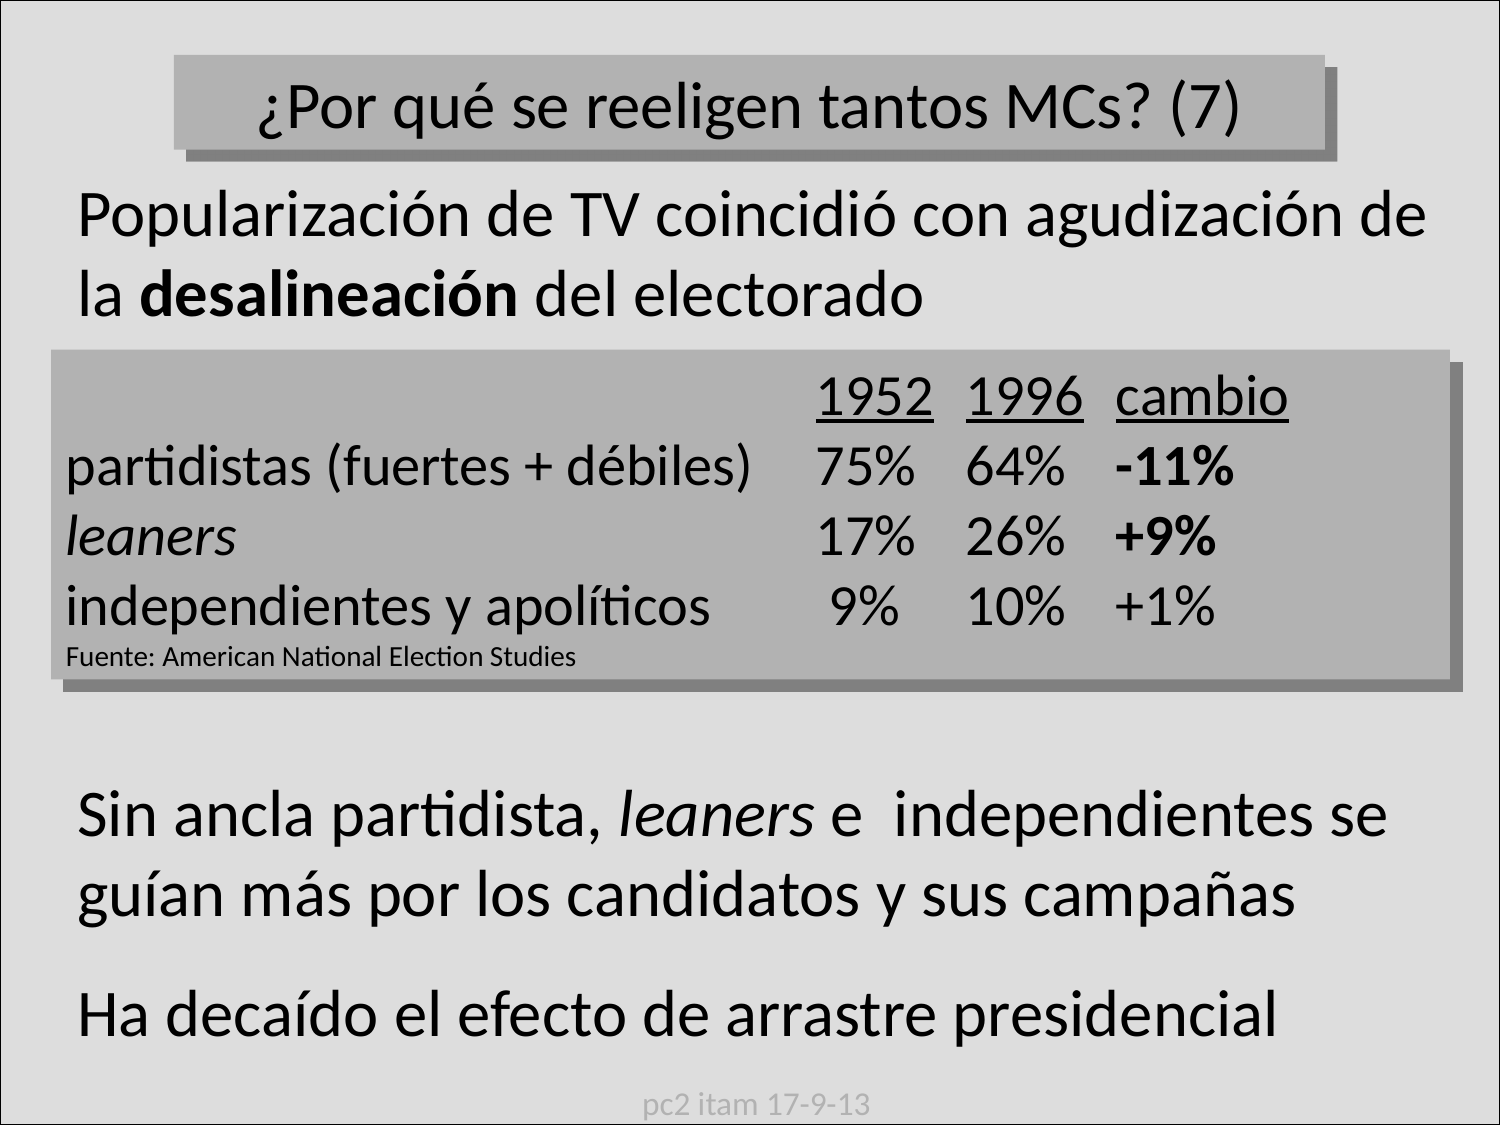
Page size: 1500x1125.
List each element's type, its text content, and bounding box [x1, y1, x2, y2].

text_box Sin ancla partidista, leaners e independientes se guían más por los candidatos y sus campañas [62, 762, 1439, 938]
text_box 1952 1996 cambio partidistas (fuertes + débiles) 75% 64% -11% leaners 17% 26% +9% independientes y apolíticos 9% 10% +1% Fuente: American National Election Studies [51, 349, 1450, 680]
text_box Popularización de TV coincidió con agudización de la desalineación del electorado [62, 162, 1488, 338]
text_box ¿Por qué se reeligen tantos MCs? (7) [173, 54, 1325, 150]
text_box Ha decaído el efecto de arrastre presidencial [62, 962, 1439, 1058]
